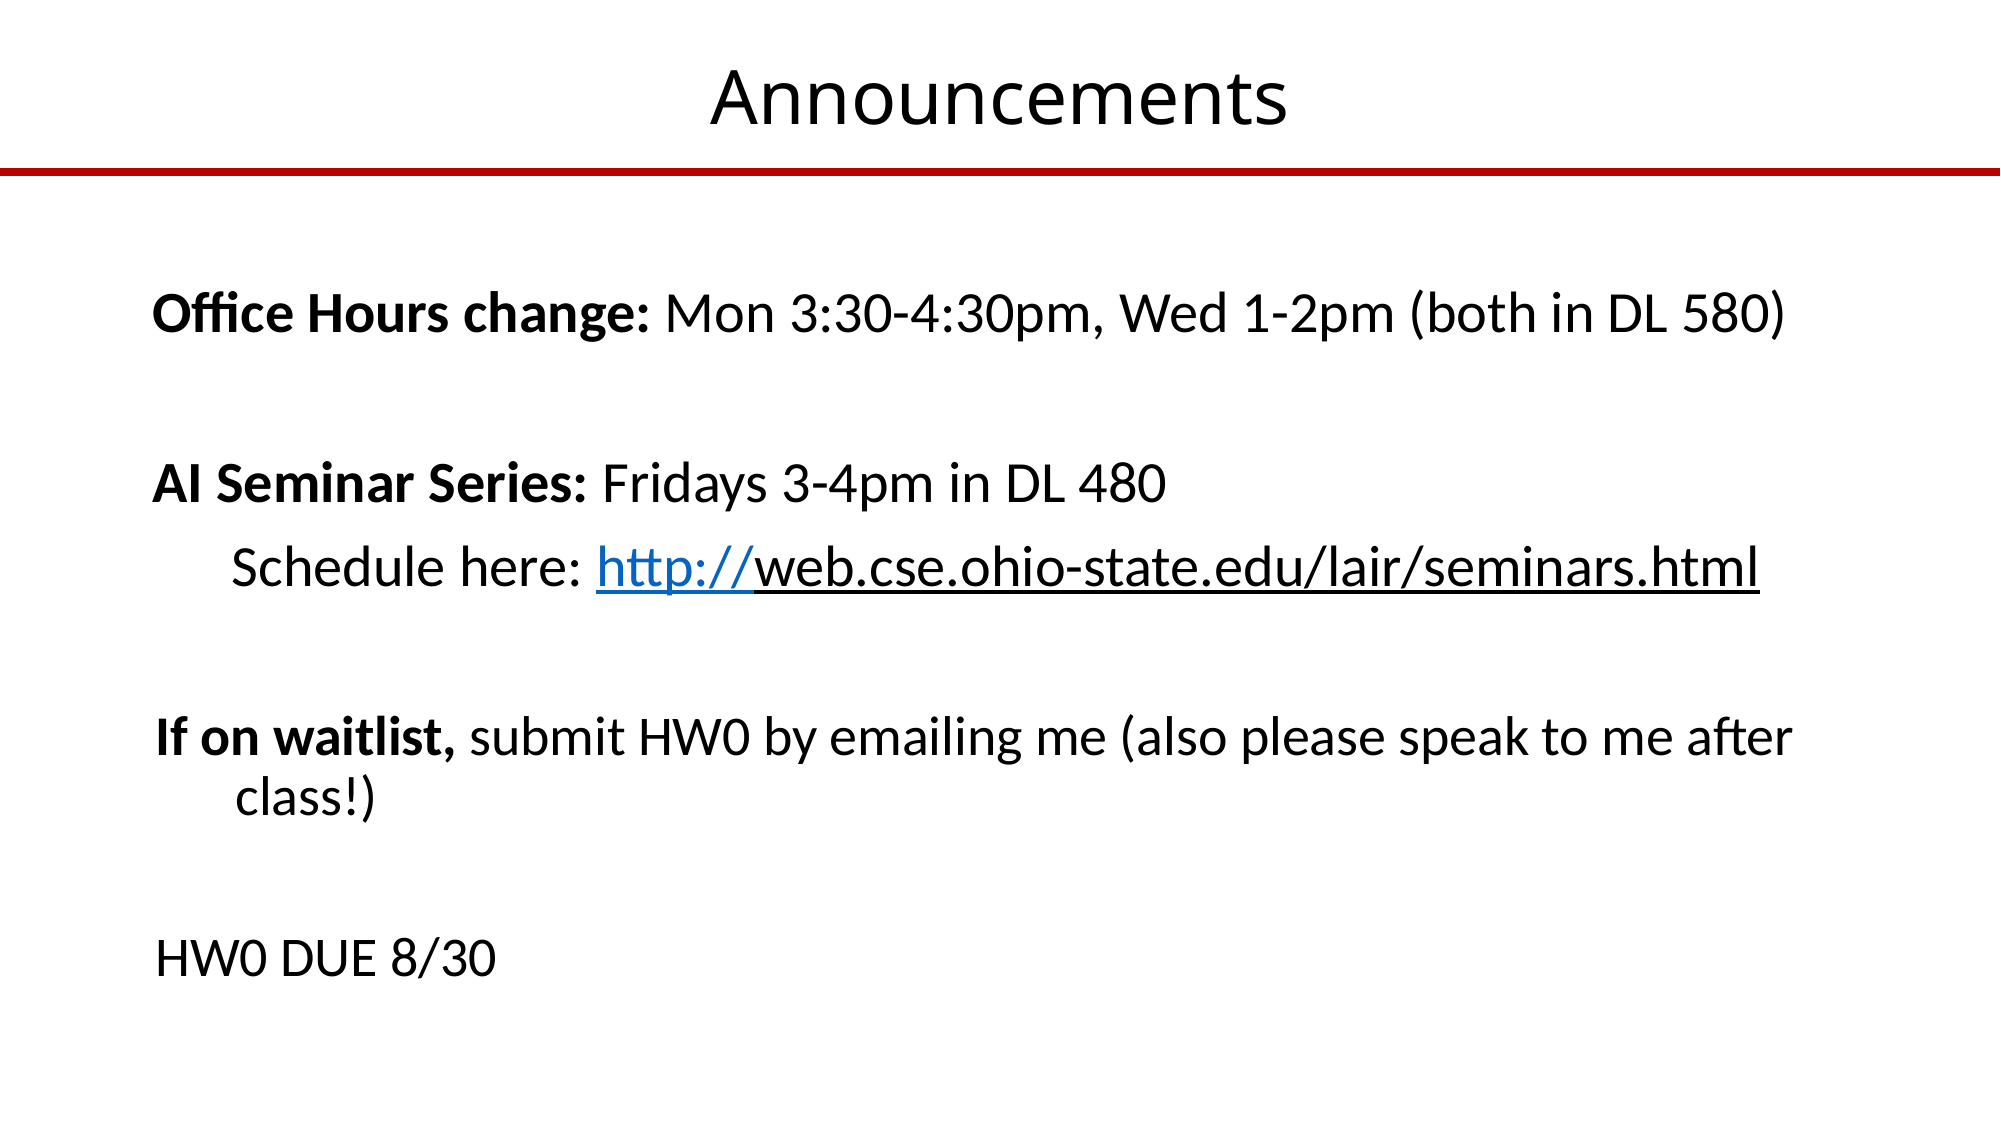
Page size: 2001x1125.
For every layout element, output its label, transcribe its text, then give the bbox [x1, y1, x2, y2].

text_box AI Seminar Series: Fridays 3-4pm in DL 480 Schedule here: http://web.cse.ohio-state.edu/lair/seminars.html [137, 445, 1863, 644]
list Office Hours change: Mon 3:30-4:30pm, Wed 1-2pm (both in DL 580) [137, 275, 1863, 396]
title Announcements [137, 50, 1863, 150]
text_box If on waitlist, submit HW0 by emailing me (also please speak to me after class!) HW0 DUE 8/30 [137, 699, 1940, 998]
